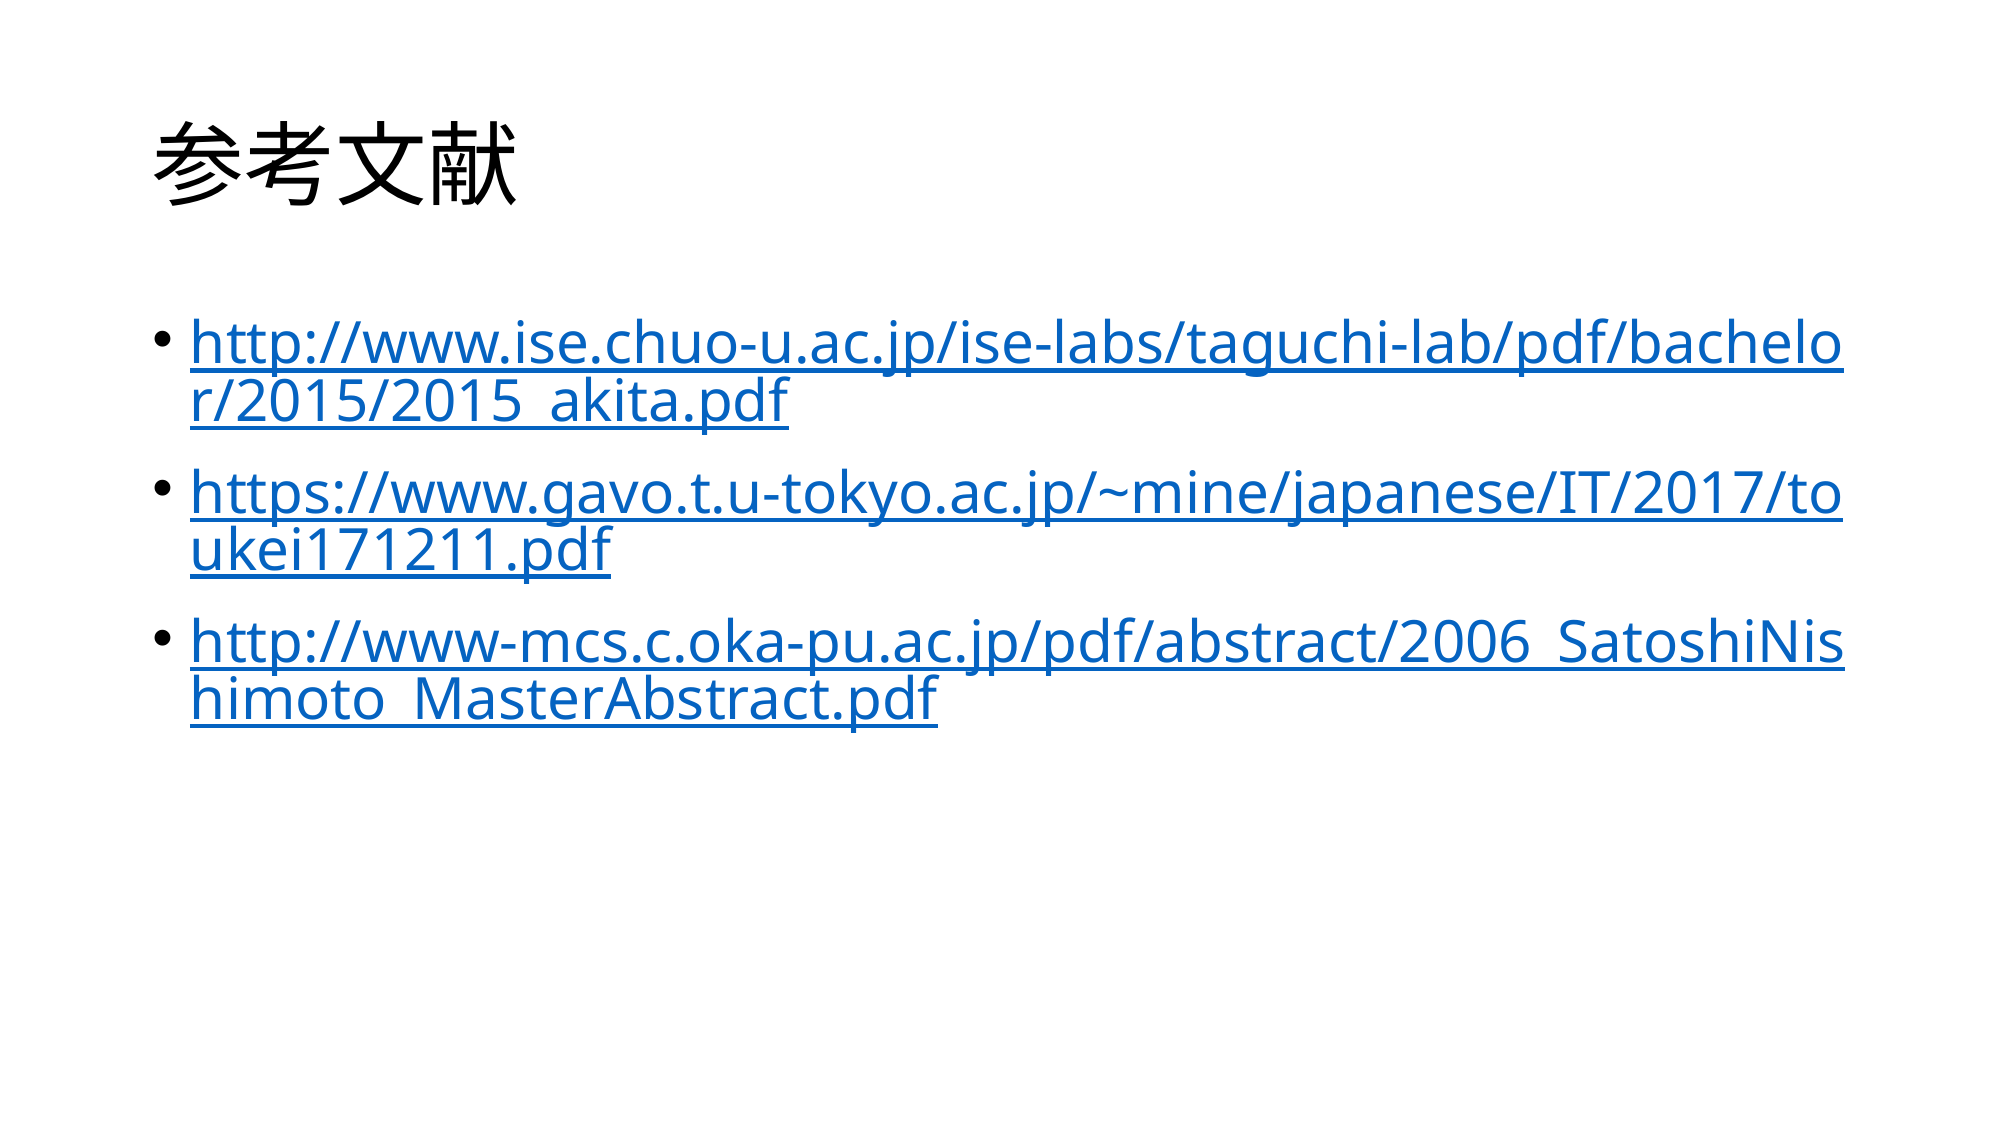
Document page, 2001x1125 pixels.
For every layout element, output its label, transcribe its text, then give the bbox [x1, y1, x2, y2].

list http://www.ise.chuo-u.ac.jp/ise-labs/taguchi-lab/pdf/bachelor/2015/2015_akita.pdf https://www.gavo.t.u-tokyo.ac.jp/~mine/japanese/IT/2017/toukei171211.pdf http://www-mcs.c.oka-pu.ac.jp/pdf/abstract/2006_SatoshiNishimoto_MasterAbstract.pdf [137, 299, 1863, 1014]
title 参考文献 [137, 59, 1863, 278]
